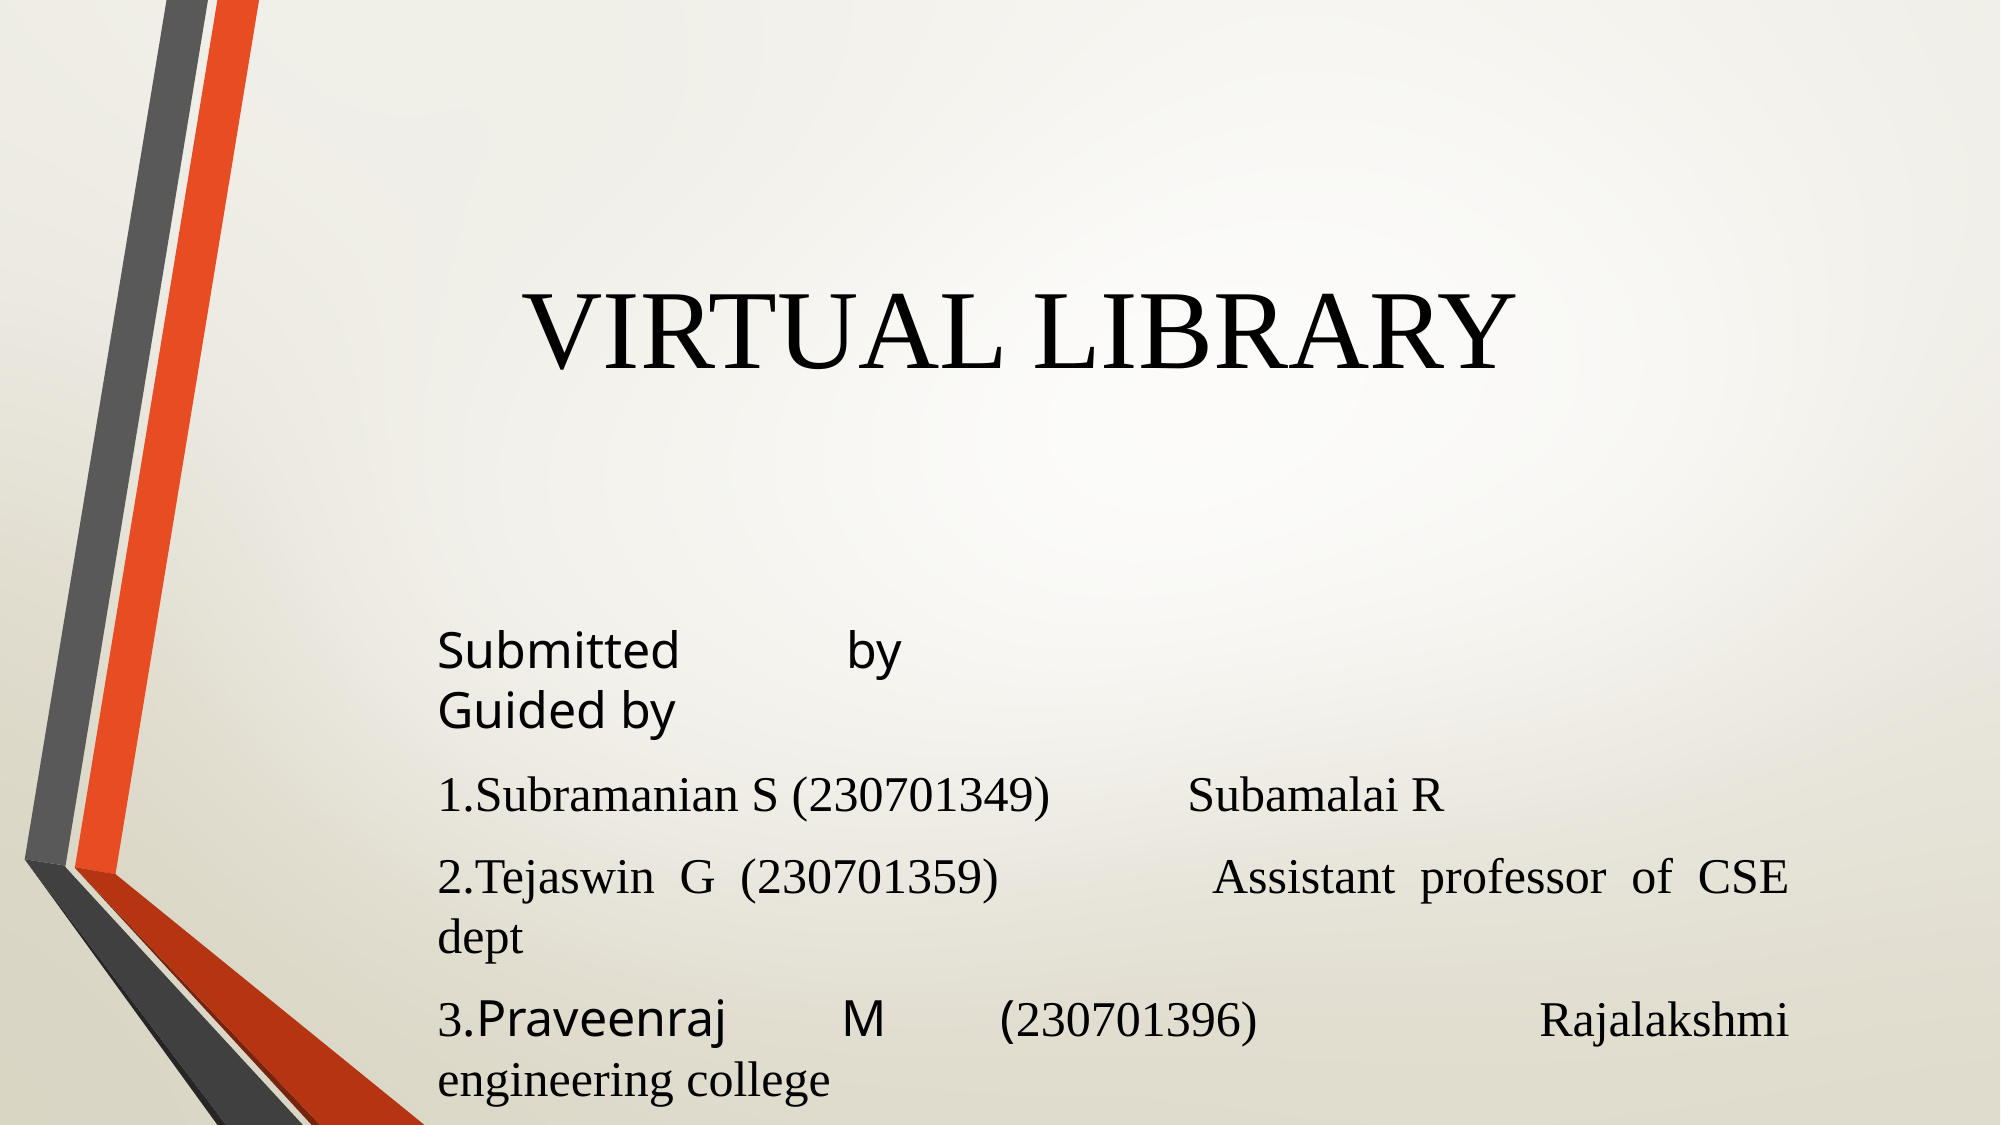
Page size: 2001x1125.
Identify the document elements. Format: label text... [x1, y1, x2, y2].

list Submitted by Guided by 1.Subramanian S (230701349) Subamalai R 2.Tejaswin G (230701359) Assistant professor of CSE dept 3.Praveenraj M (230701396) Rajalakshmi engineering college [422, 448, 1805, 865]
title VIRTUAL LIBRARY [506, 73, 1578, 448]
